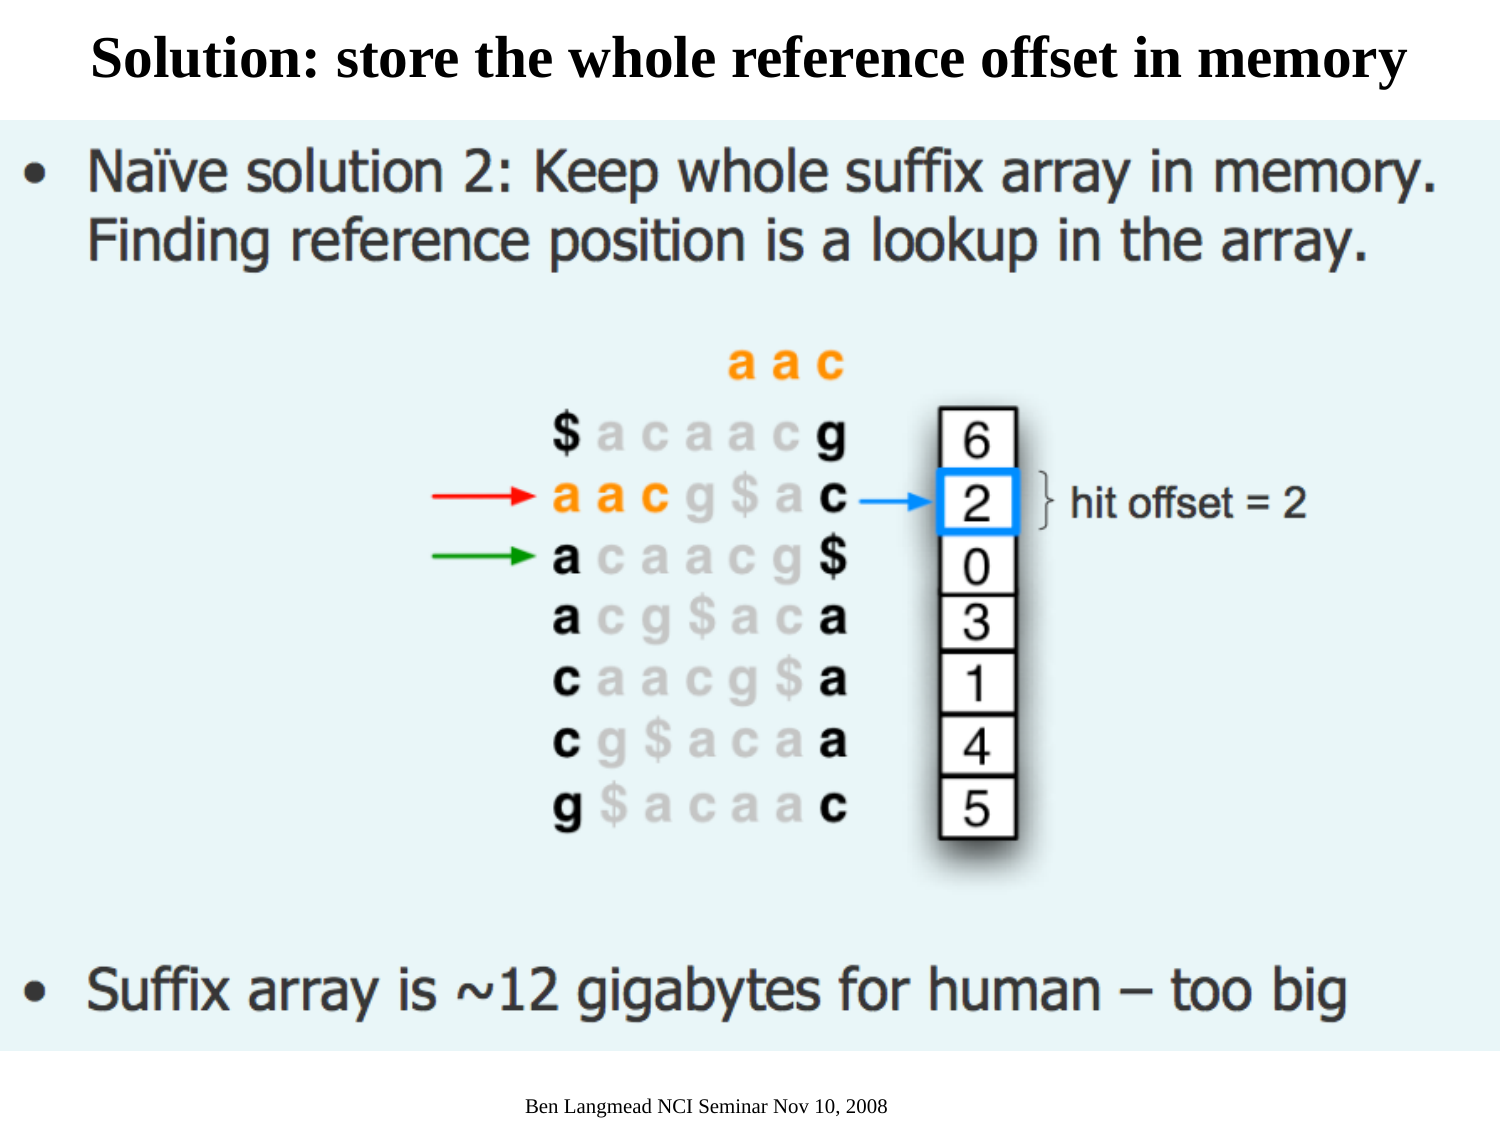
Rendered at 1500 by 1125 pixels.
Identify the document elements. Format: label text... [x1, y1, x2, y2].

picture [0, 120, 1500, 1051]
text_box Ben Langmead NCI Seminar Nov 10, 2008 [510, 1085, 921, 1125]
text_box Solution: store the whole reference offset in memory [74, 2, 1425, 106]
